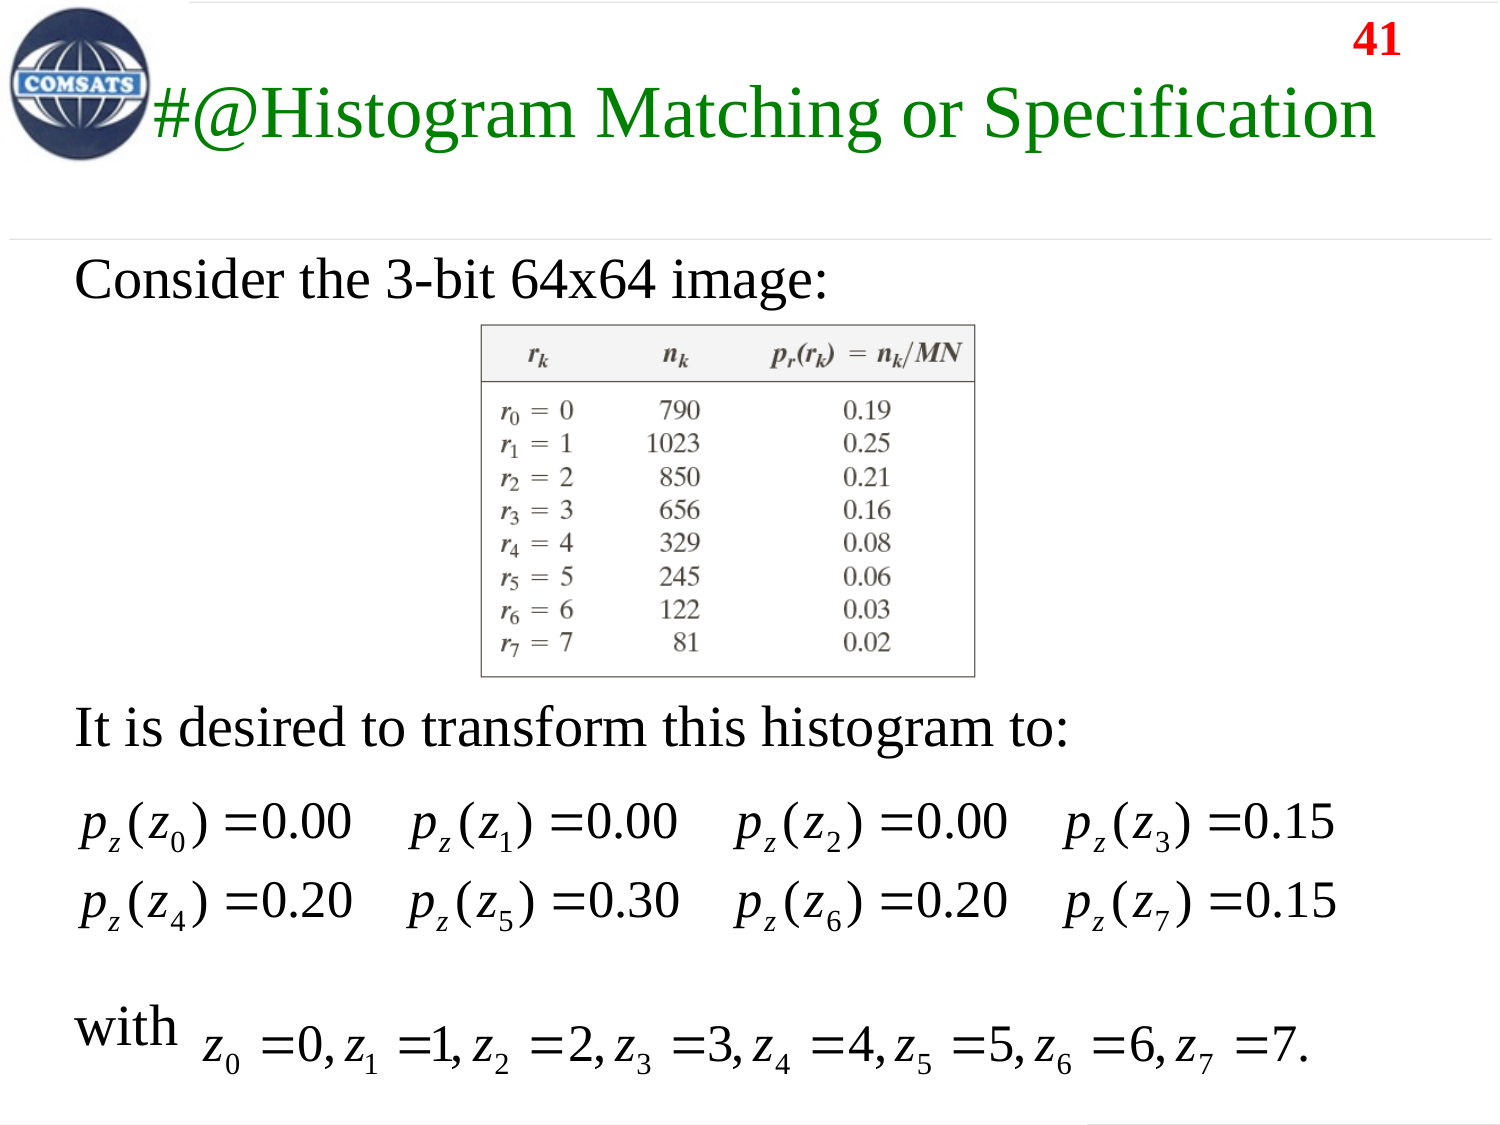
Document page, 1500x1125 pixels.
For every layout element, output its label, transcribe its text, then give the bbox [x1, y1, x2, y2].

picture [0, 4, 160, 164]
text_box #@Histogram Matching or Specification [131, 54, 1401, 160]
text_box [66, 785, 1348, 945]
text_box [193, 1008, 1326, 1089]
picture [473, 320, 981, 682]
list Consider the 3-bit 64x64 image: It is desired to transform this histogram to: with [60, 241, 1410, 1125]
